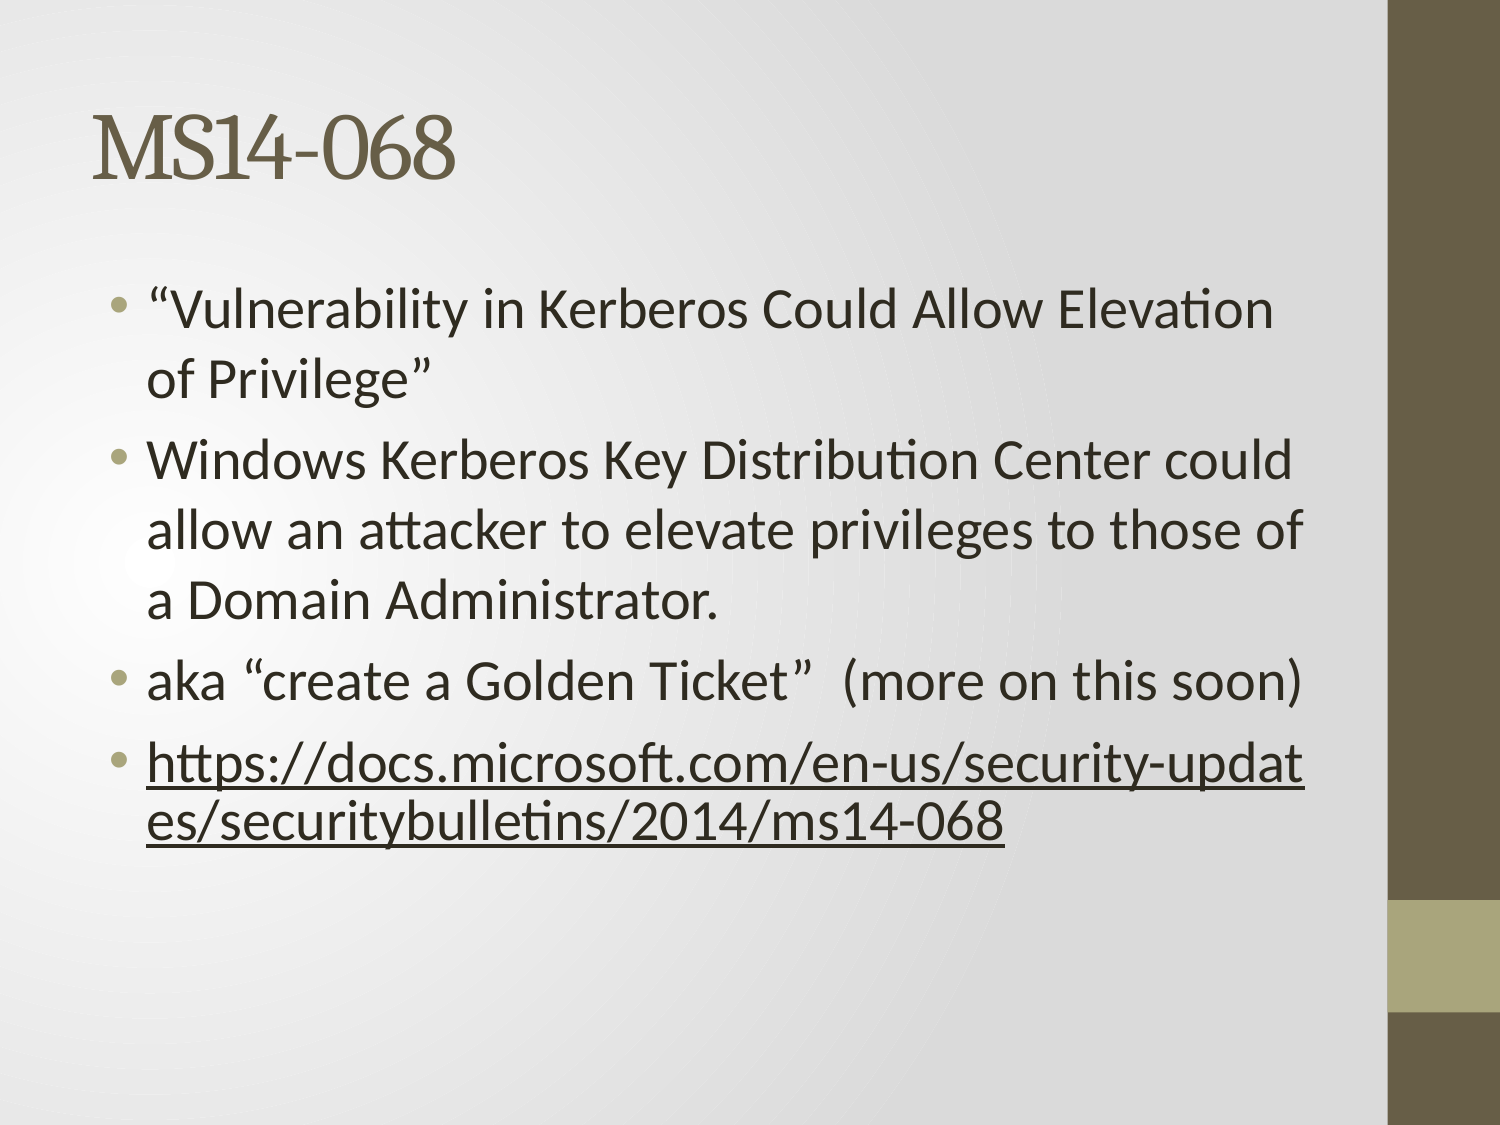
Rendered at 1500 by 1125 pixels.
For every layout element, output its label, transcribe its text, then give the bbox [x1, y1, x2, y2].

list “Vulnerability in Kerberos Could Allow Elevation of Privilege” Windows Kerberos Key Distribution Center could allow an attacker to elevate privileges to those of a Domain Administrator. aka “create a Golden Ticket” (more on this soon) https://docs.microsoft.com/en-us/security-updates/securitybulletins/2014/ms14-068 [75, 262, 1325, 1050]
title MS14-068 [75, 47, 1325, 235]
